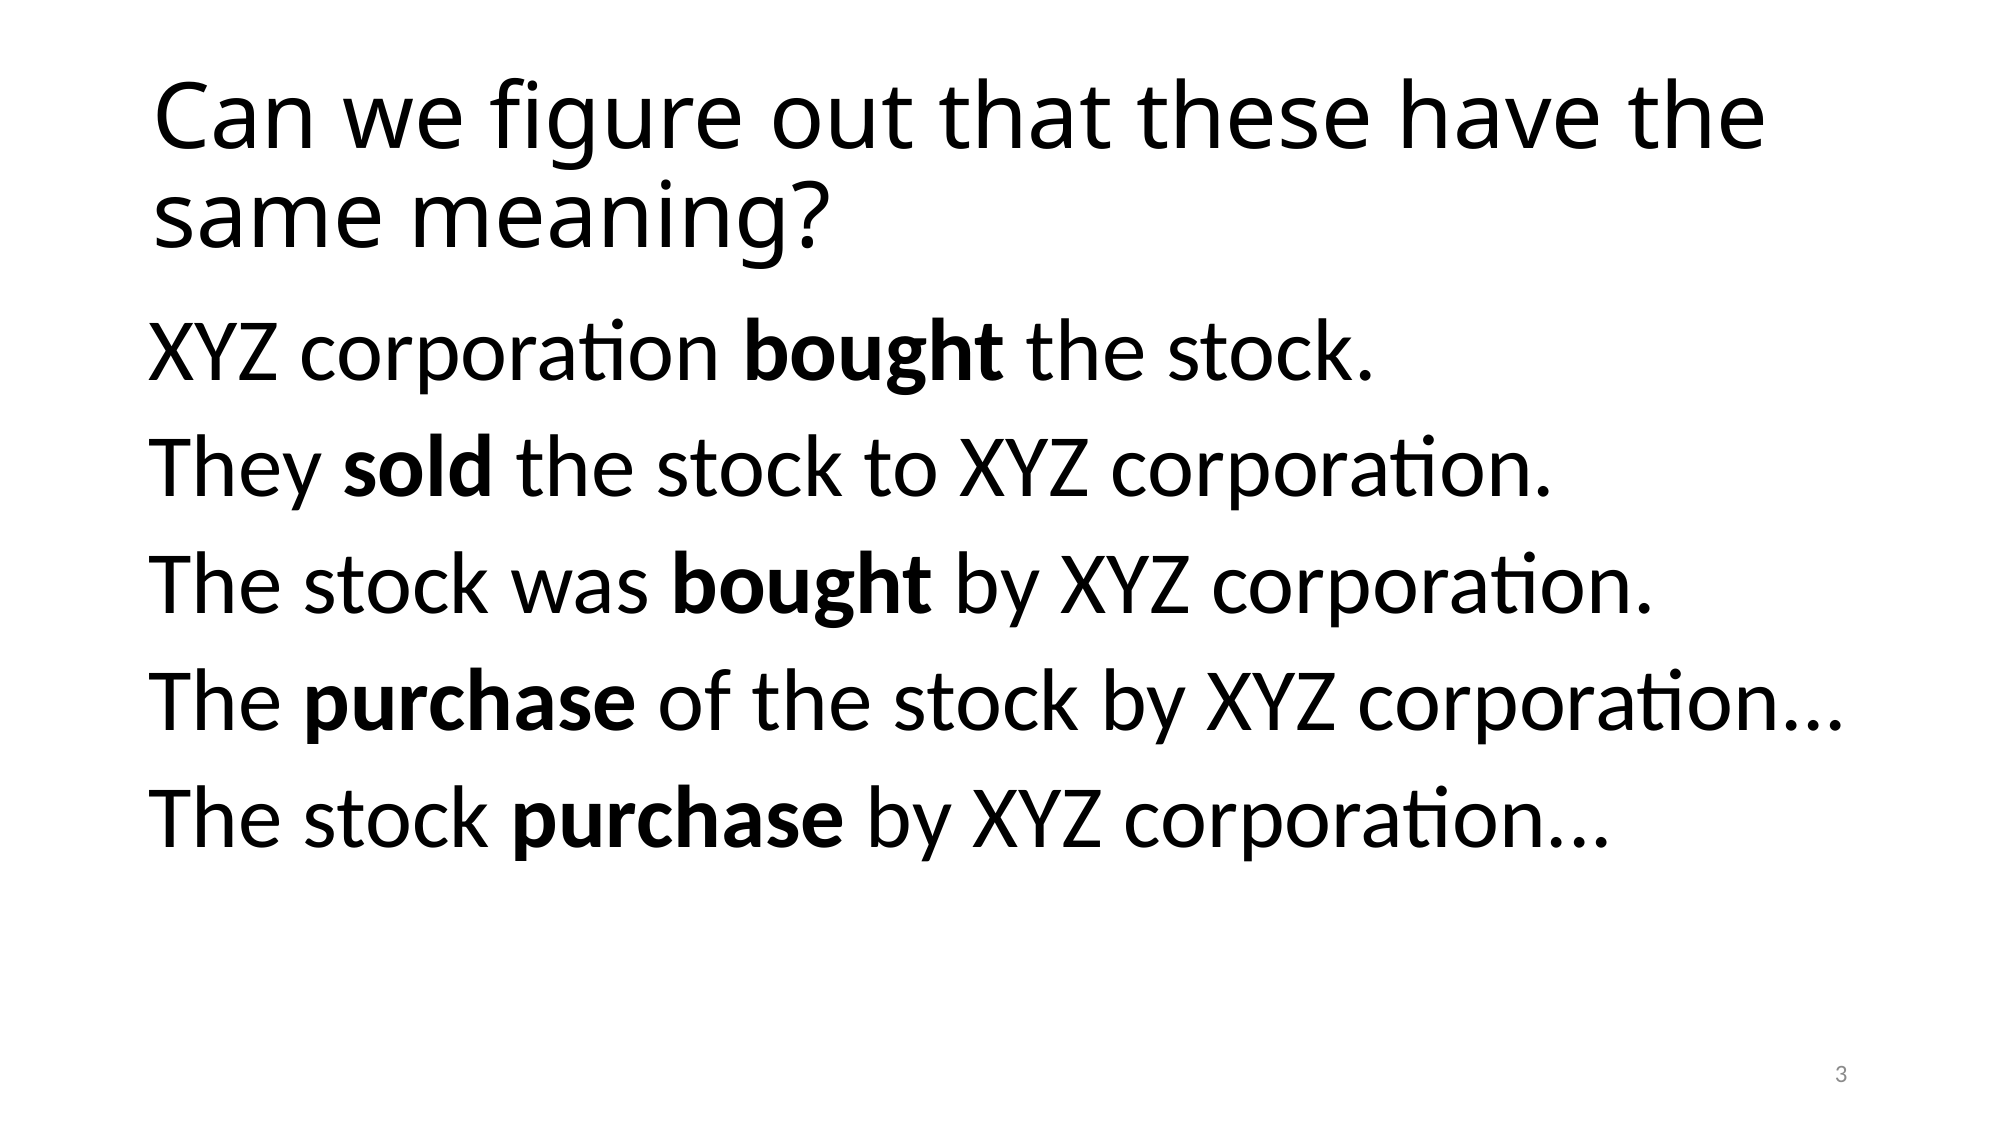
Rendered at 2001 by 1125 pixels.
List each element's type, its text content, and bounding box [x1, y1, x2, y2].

slide_number 3 [1412, 1042, 1863, 1103]
list XYZ corporation bought the stock. They sold the stock to XYZ corporation. The stock was bought by XYZ corporation. The purchase of the stock by XYZ corporation... The stock purchase by XYZ corporation... [133, 295, 1934, 1025]
title Can we figure out that these have the same meaning? [137, 59, 1863, 278]
